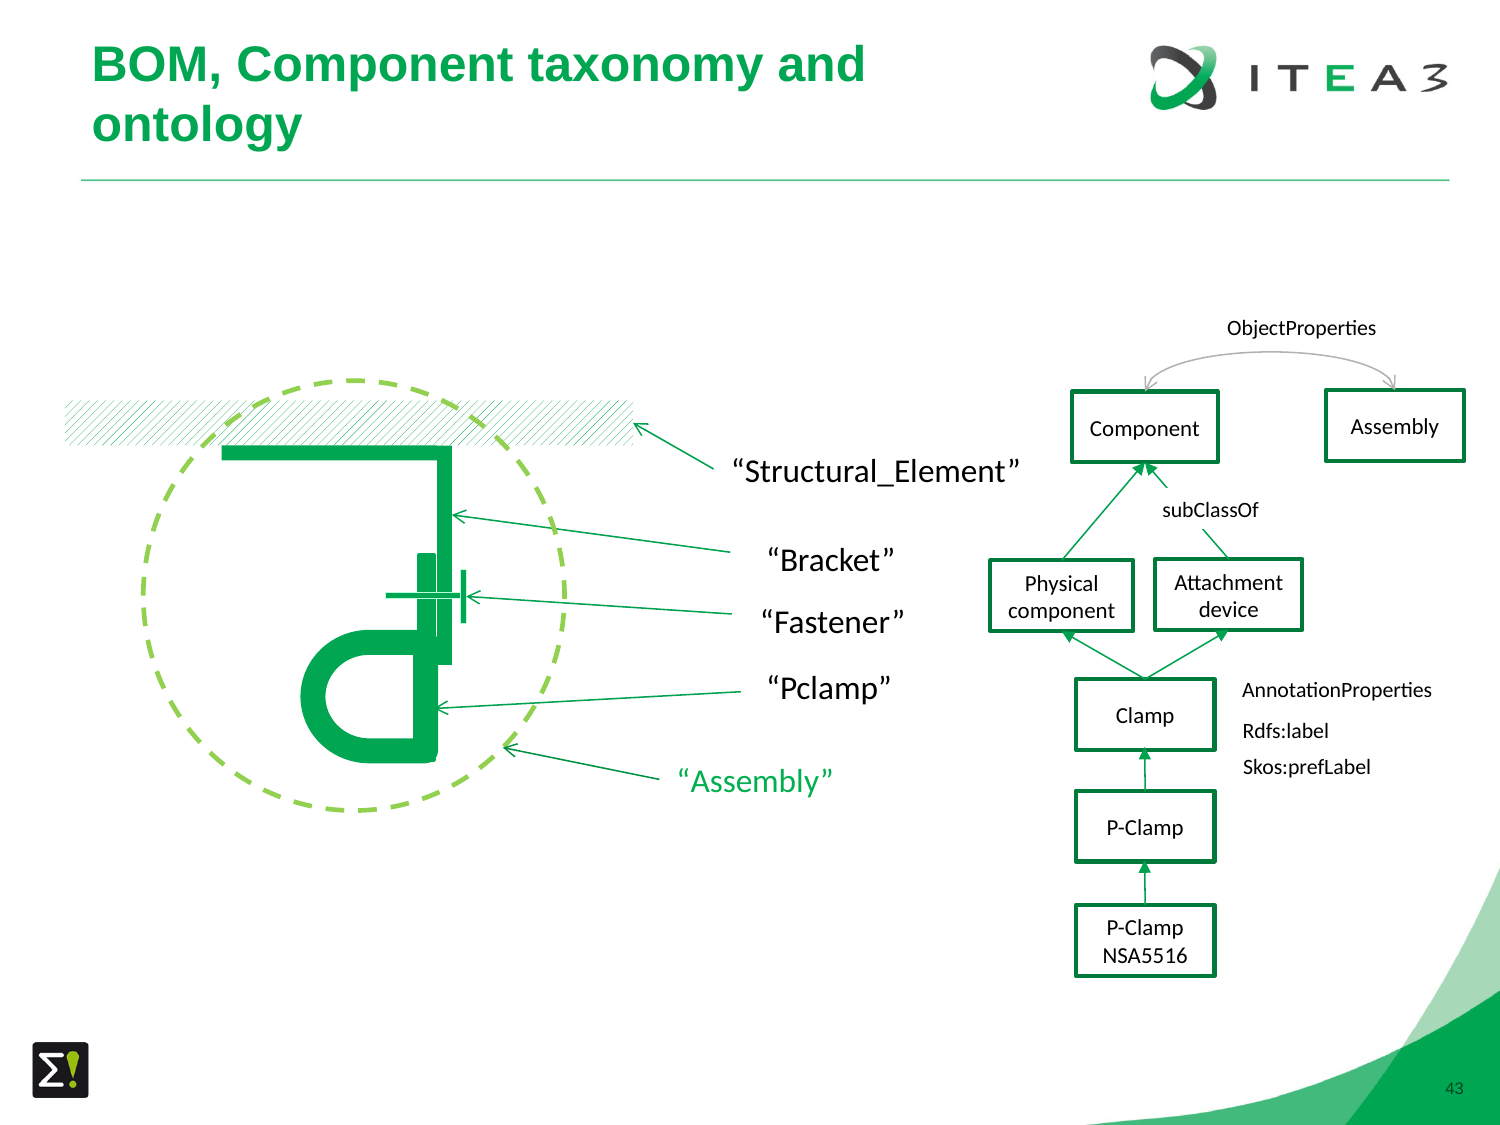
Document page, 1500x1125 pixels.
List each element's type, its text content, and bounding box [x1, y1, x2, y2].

picture [0, 0, 1500, 1125]
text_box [64, 380, 984, 811]
title BOM, Component taxonomy and ontology [76, 23, 1099, 160]
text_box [989, 305, 1465, 977]
